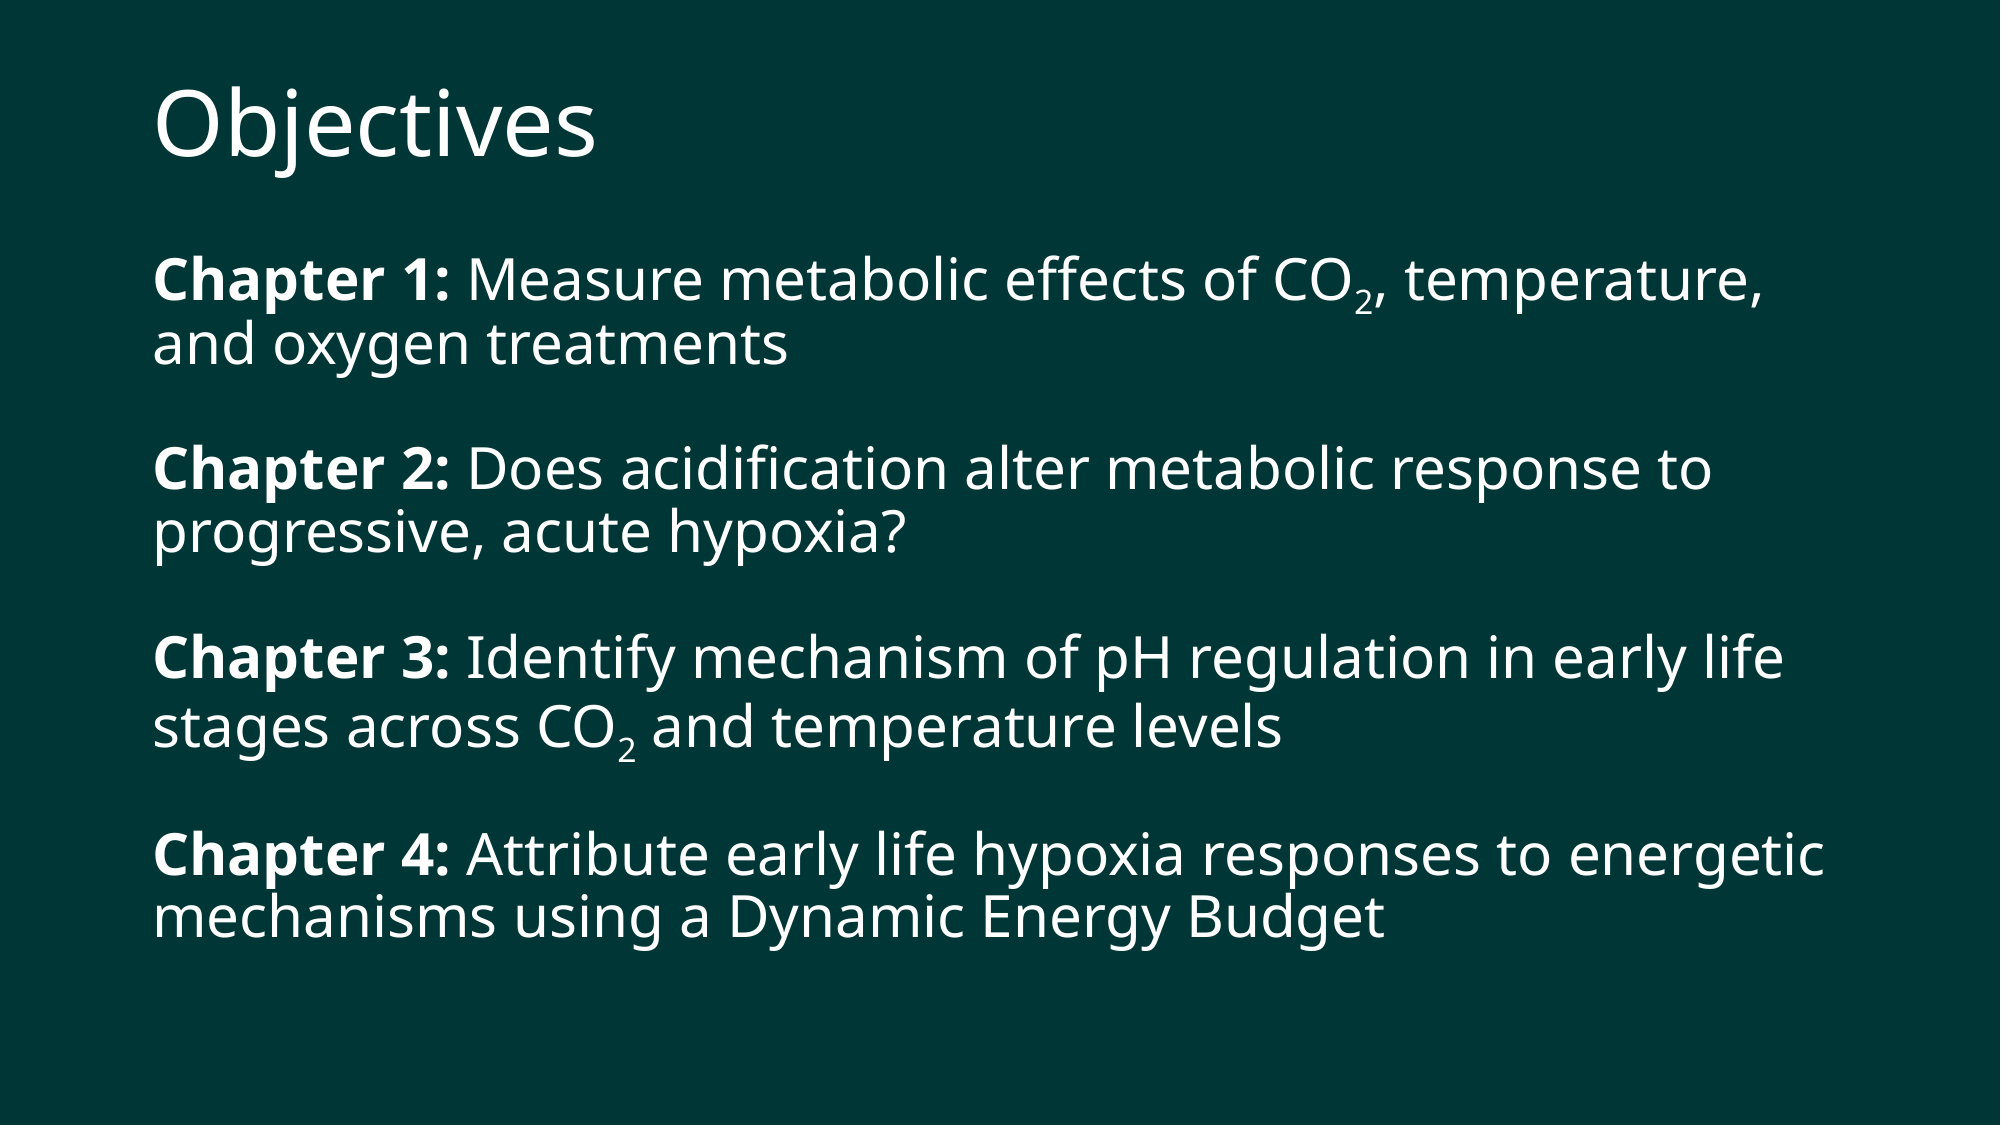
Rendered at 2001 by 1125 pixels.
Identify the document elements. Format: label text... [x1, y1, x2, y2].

title Objectives [137, 18, 1863, 235]
list Chapter 1: Measure metabolic effects of CO2, temperature, and oxygen treatments Chapter 2: Does acidification alter metabolic response to progressive, acute hypoxia? Chapter 3: Identify mechanism of pH regulation in early life stages across CO2 and temperature levels Chapter 4: Attribute early life hypoxia responses to energetic mechanisms using a Dynamic Energy Budget [137, 235, 1863, 1043]
